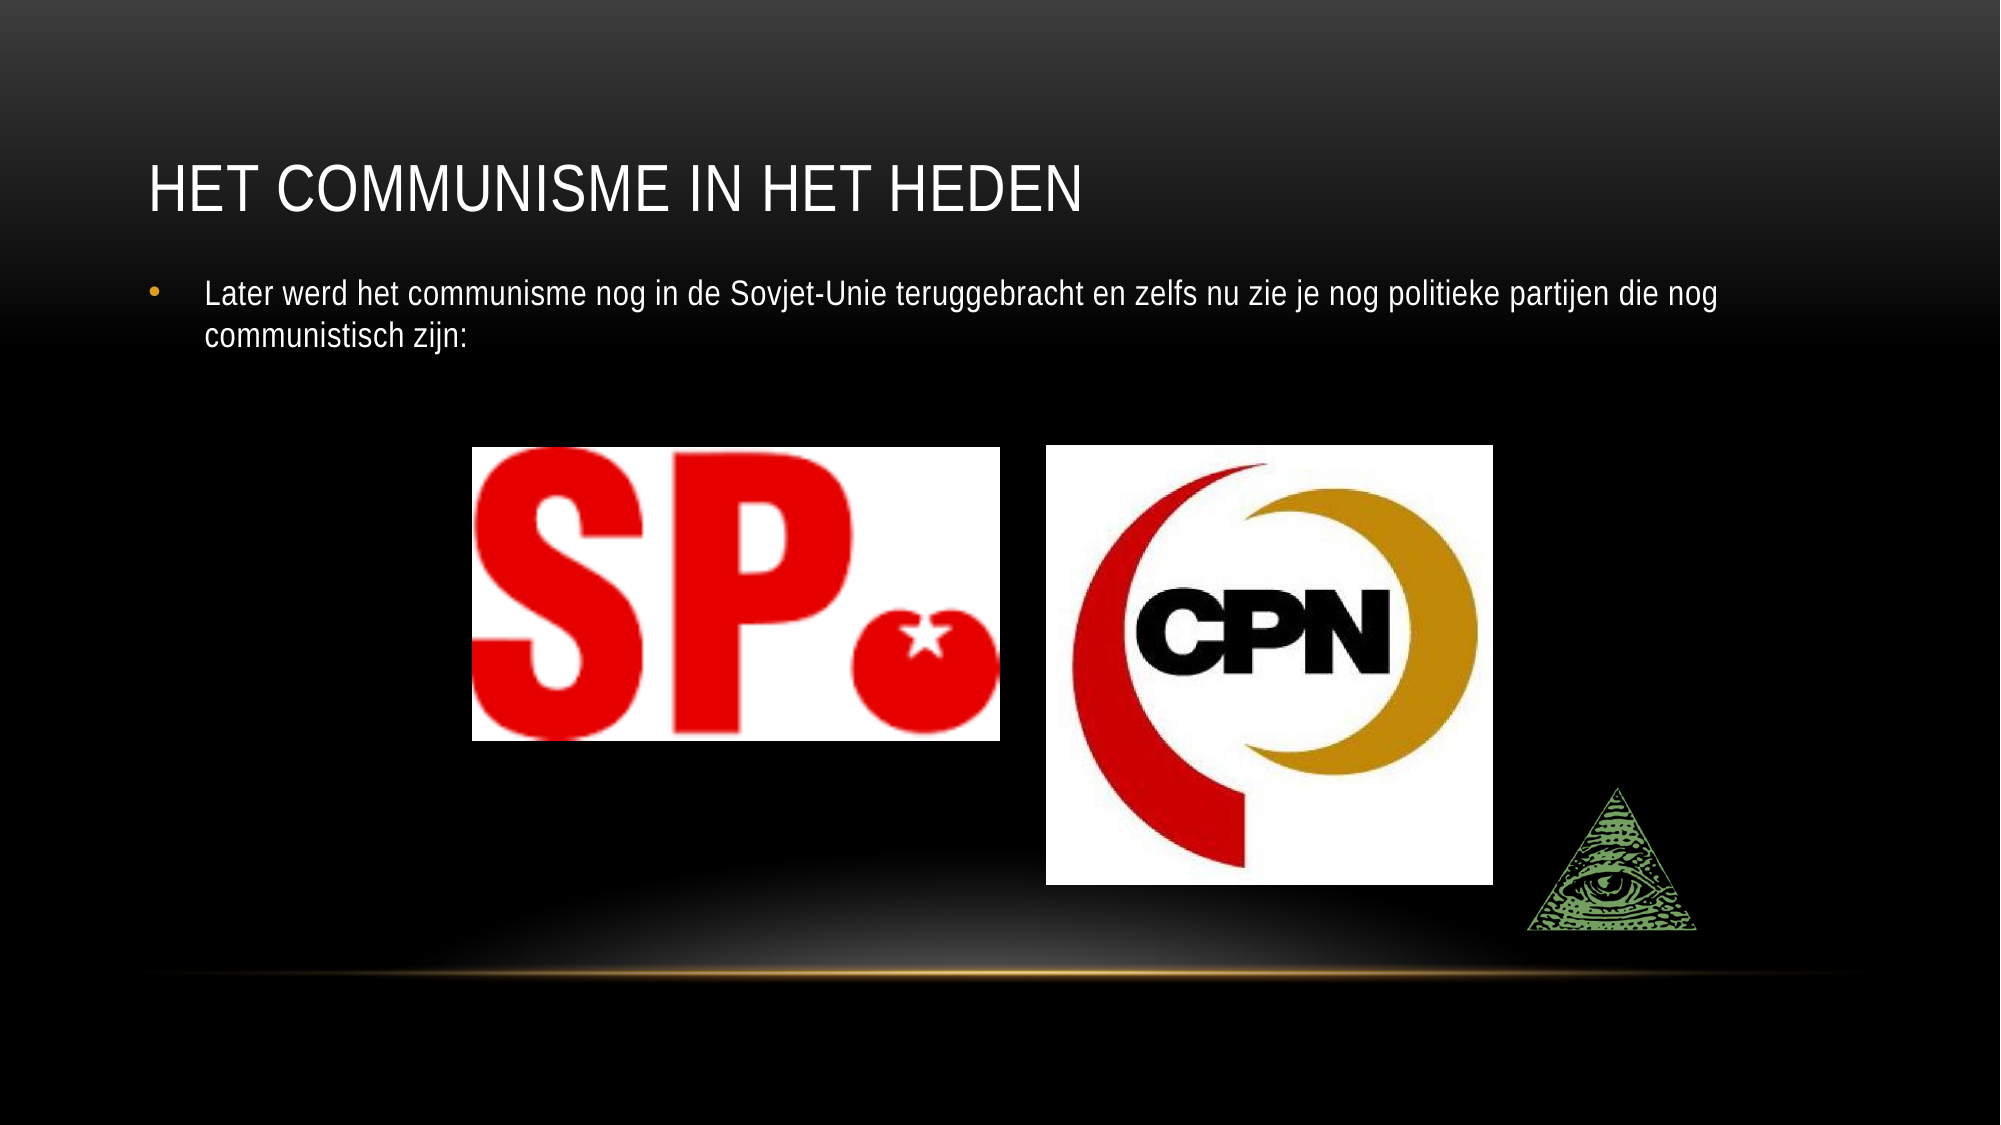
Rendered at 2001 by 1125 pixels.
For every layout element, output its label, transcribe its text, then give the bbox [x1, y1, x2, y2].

title Het communisme in het heden [133, 45, 1867, 233]
picture [0, 0, 2000, 1125]
list Later werd het communisme nog in de Sovjet-Unie teruggebracht en zelfs nu zie je nog politieke partijen die nog communistisch zijn: [133, 262, 1867, 938]
